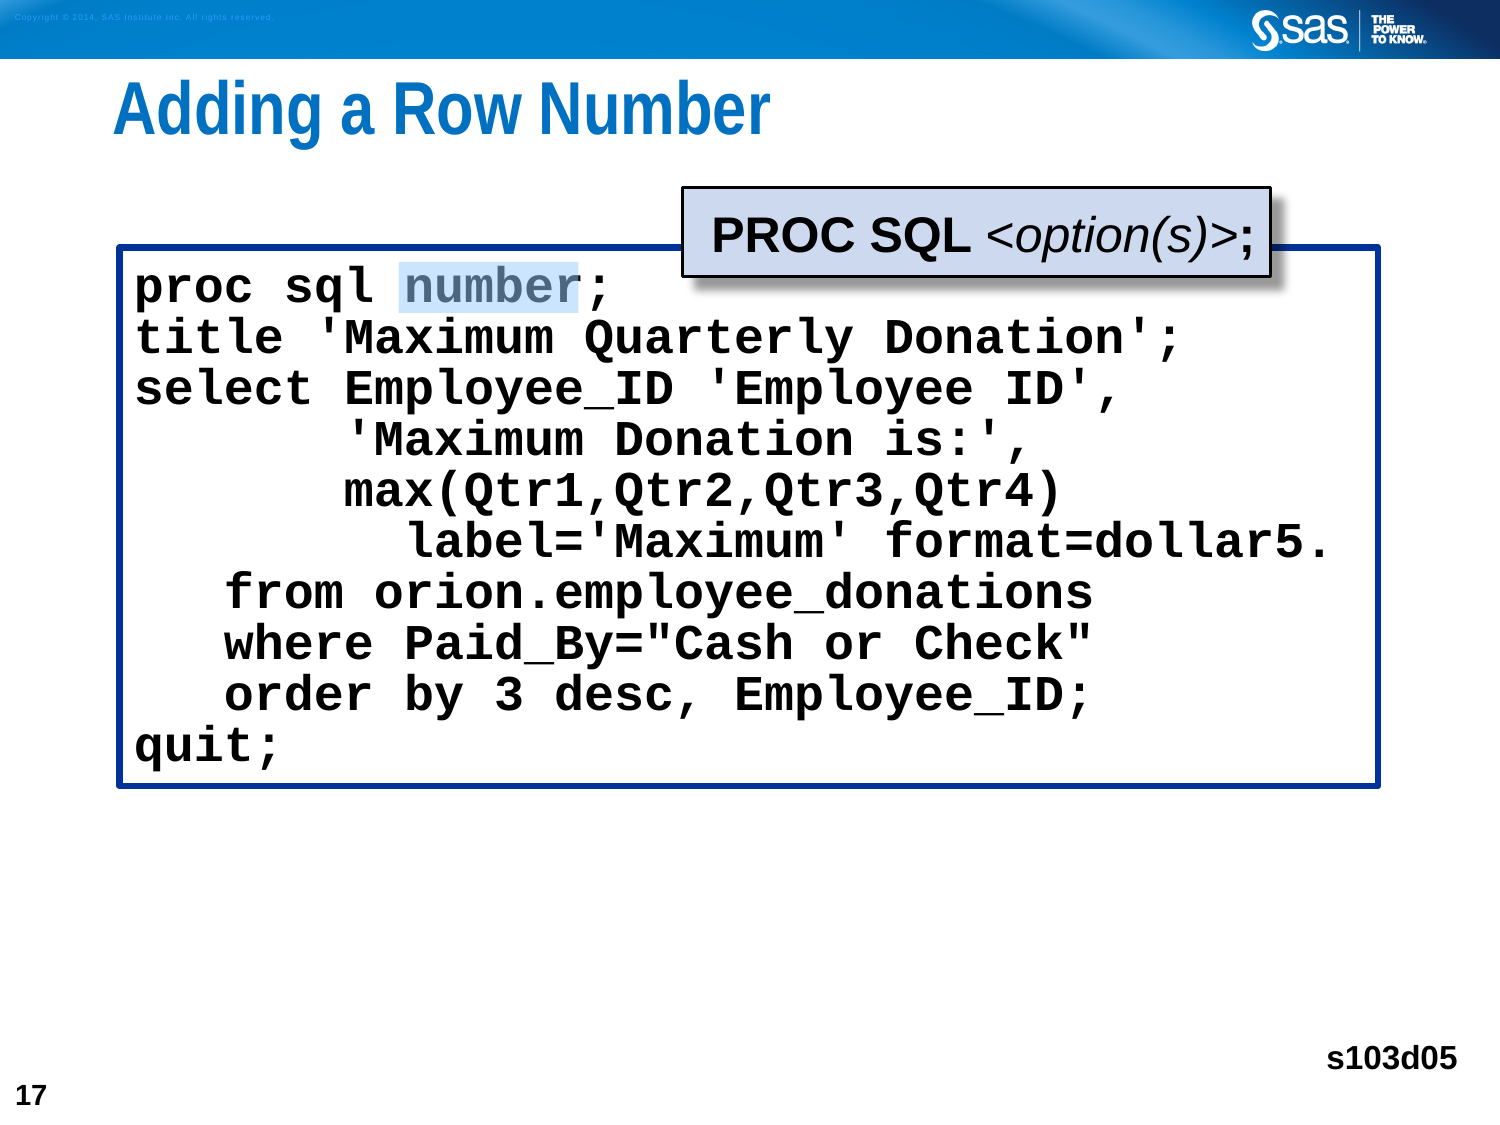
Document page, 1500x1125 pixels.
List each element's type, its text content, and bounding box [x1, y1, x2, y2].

picture [0, 0, 1500, 59]
text_box s103d05 [1311, 1028, 1473, 1084]
text_box proc sql number; title 'Maximum Quarterly Donation'; select Employee_ID 'Employee ID', 'Maximum Donation is:', max(Qtr1,Qtr2,Qtr3,Qtr4) label='Maximum' format=dollar5. from orion.employee_donations where Paid_By="Cash or Check" order by 3 desc, Employee_ID; quit; [119, 247, 1378, 787]
text_box [398, 261, 579, 313]
title Adding a Row Number [112, 75, 1500, 187]
text_box PROC SQL <option(s)>; [682, 187, 1271, 277]
